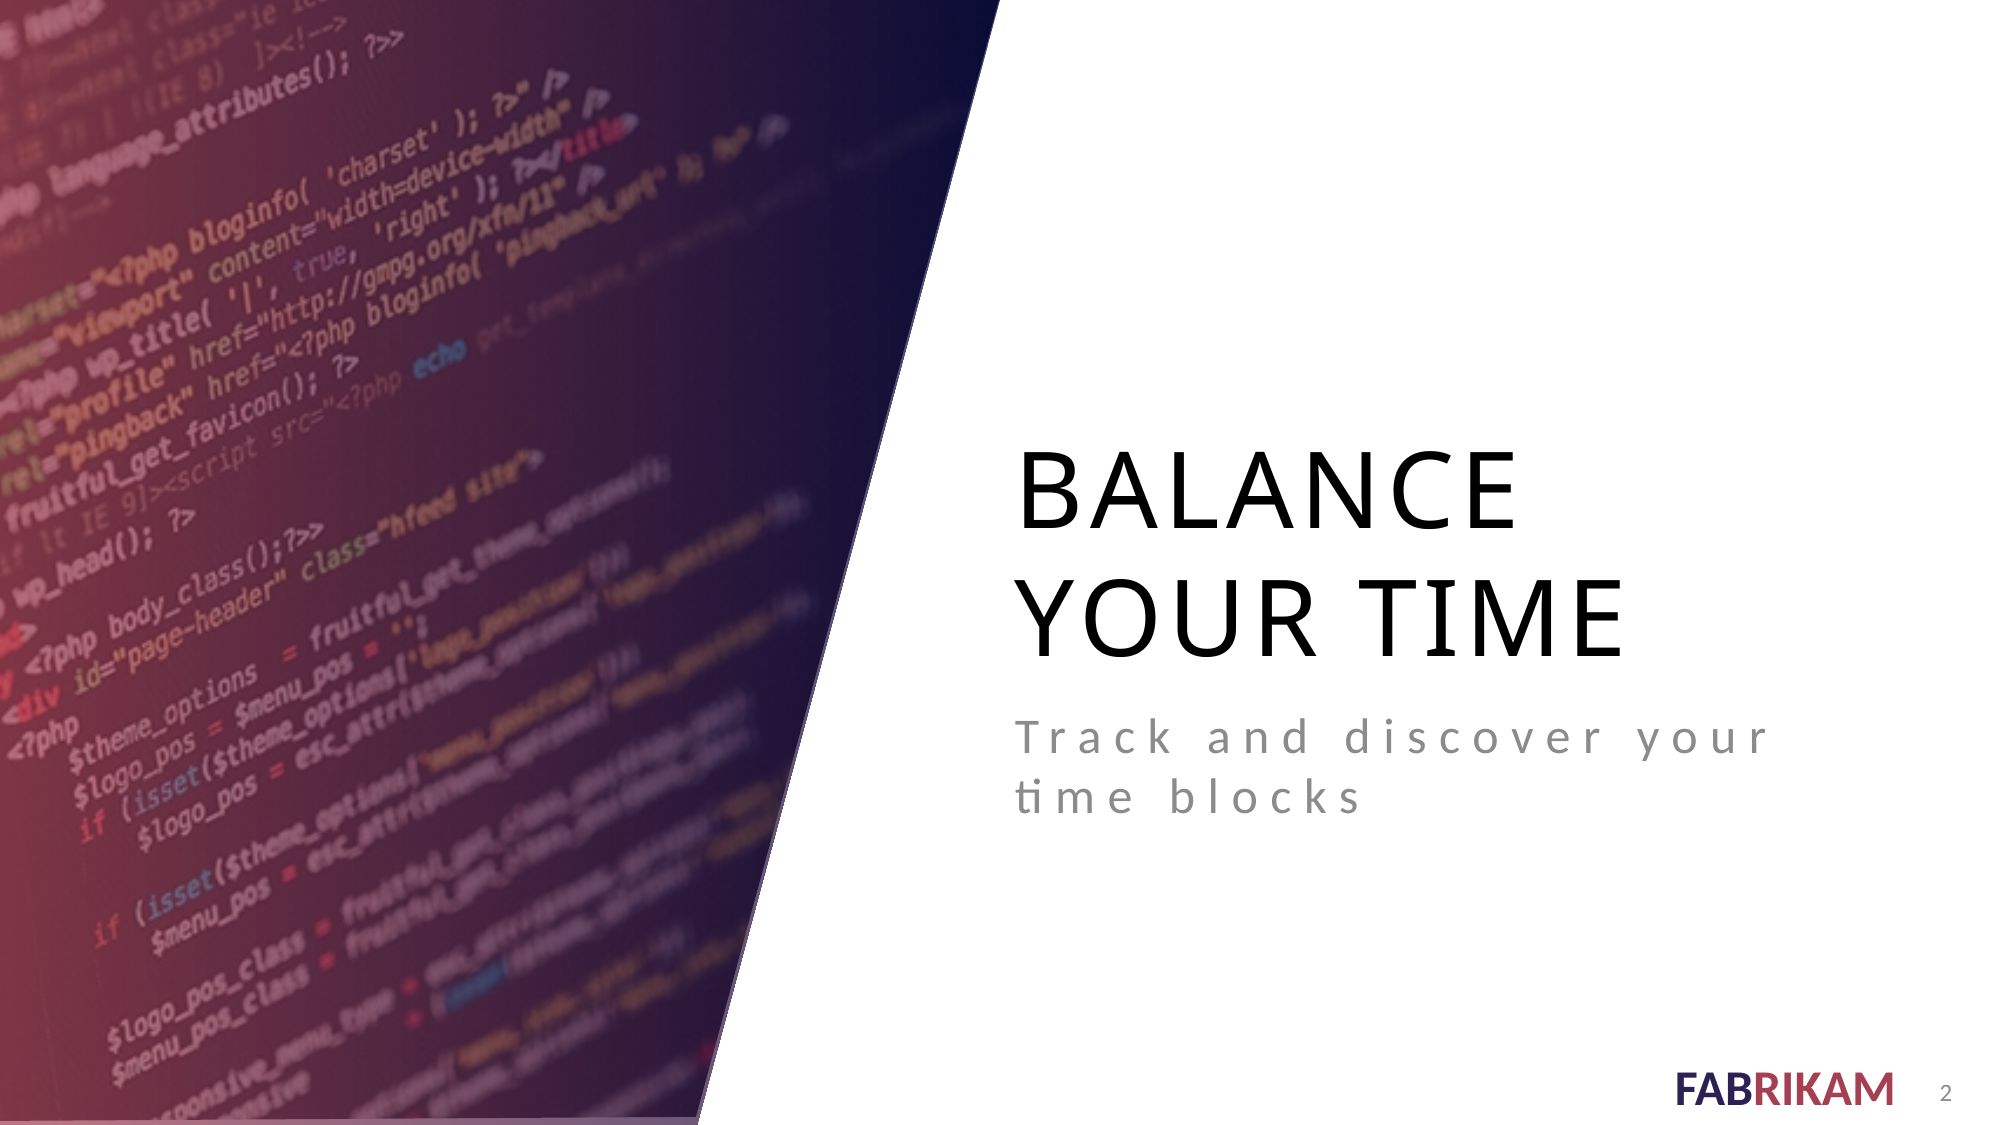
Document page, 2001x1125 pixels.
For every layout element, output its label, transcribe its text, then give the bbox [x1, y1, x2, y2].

slide_number 2 [1894, 1061, 1968, 1121]
text_box [0, 1121, 700, 1125]
title Balance your Time [1000, 413, 1862, 686]
list Track and discover your time blocks [1000, 690, 1862, 837]
picture [0, 0, 1000, 1121]
